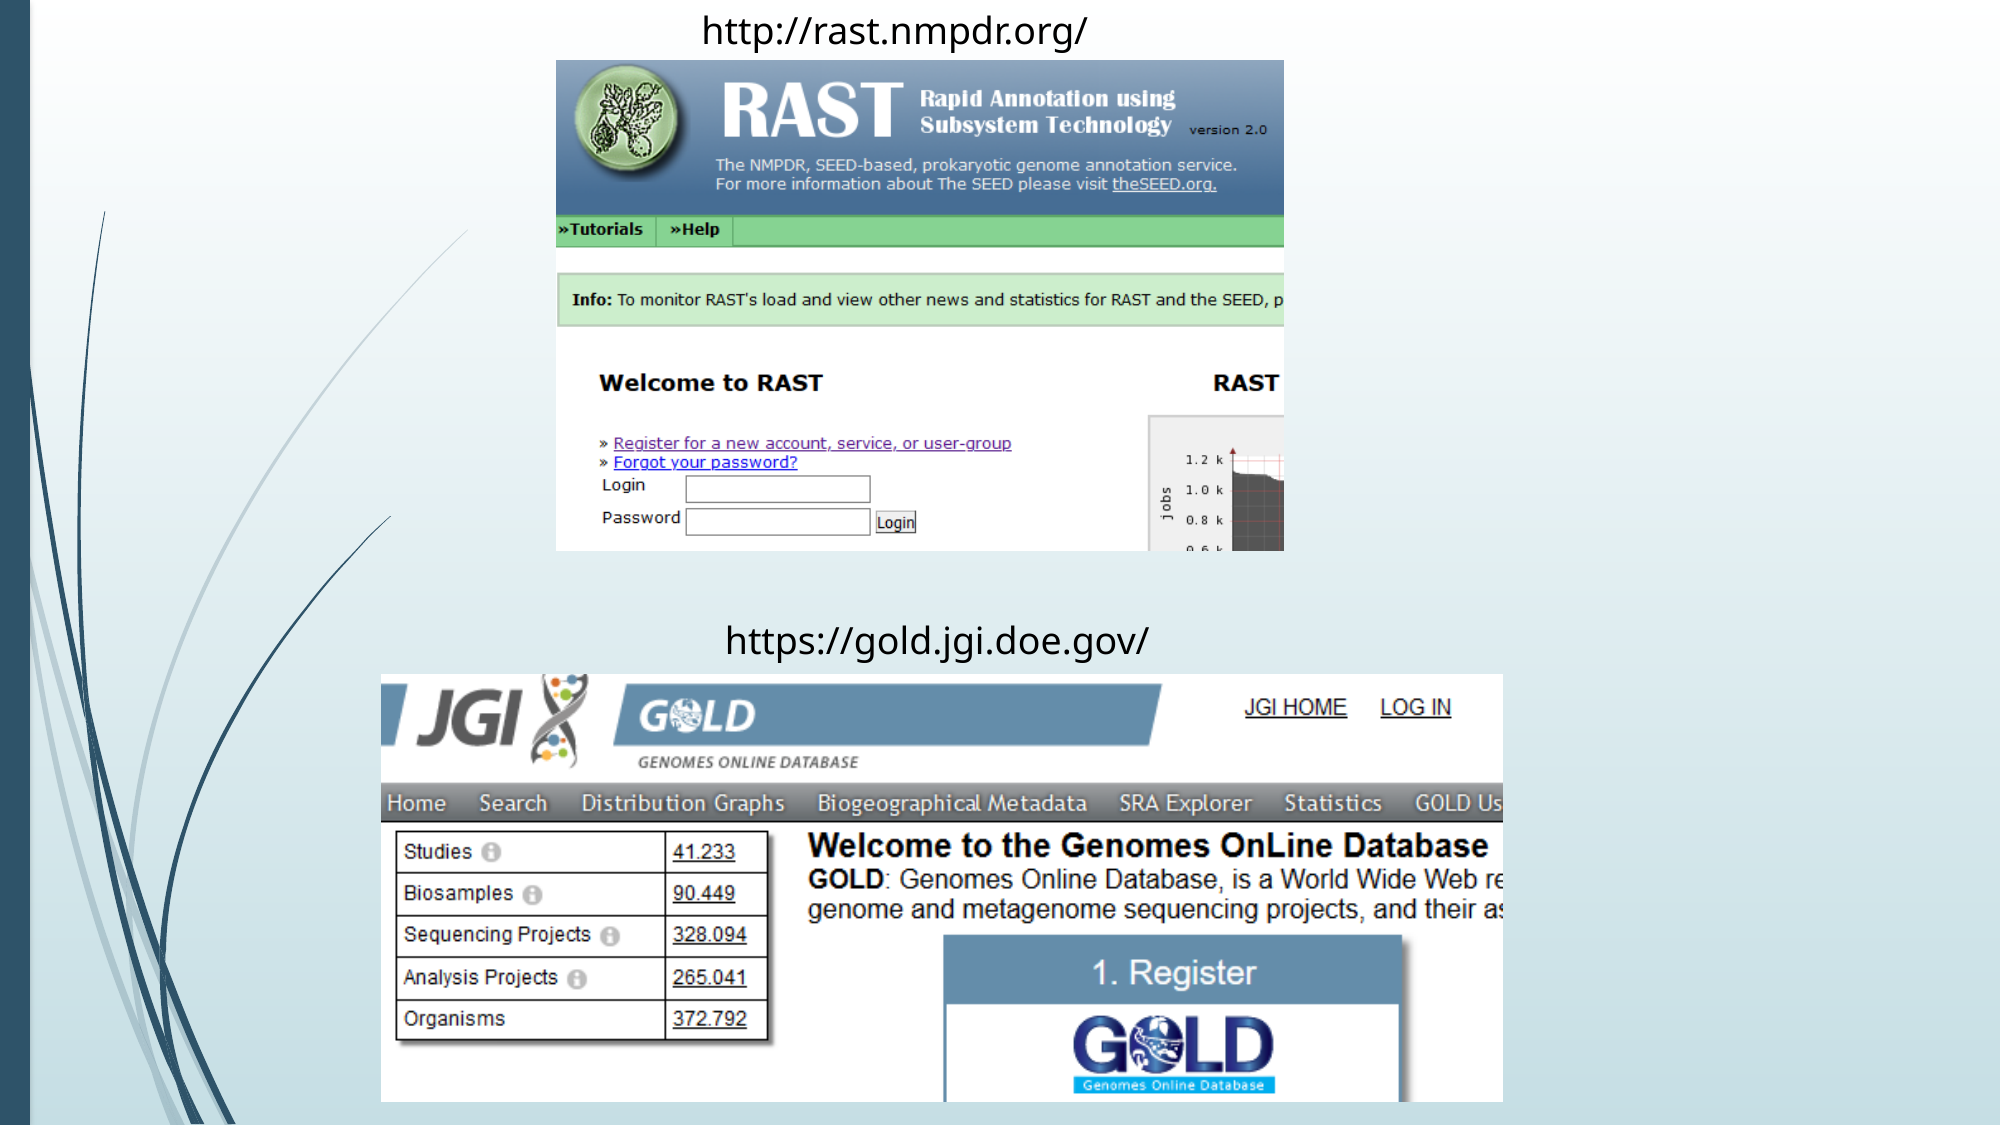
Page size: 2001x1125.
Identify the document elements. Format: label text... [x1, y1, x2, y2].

picture [380, 674, 1503, 1102]
picture [555, 59, 1284, 552]
text_box https://gold.jgi.doe.gov/ [709, 610, 1165, 670]
text_box http://rast.nmpdr.org/ [686, 0, 1104, 59]
